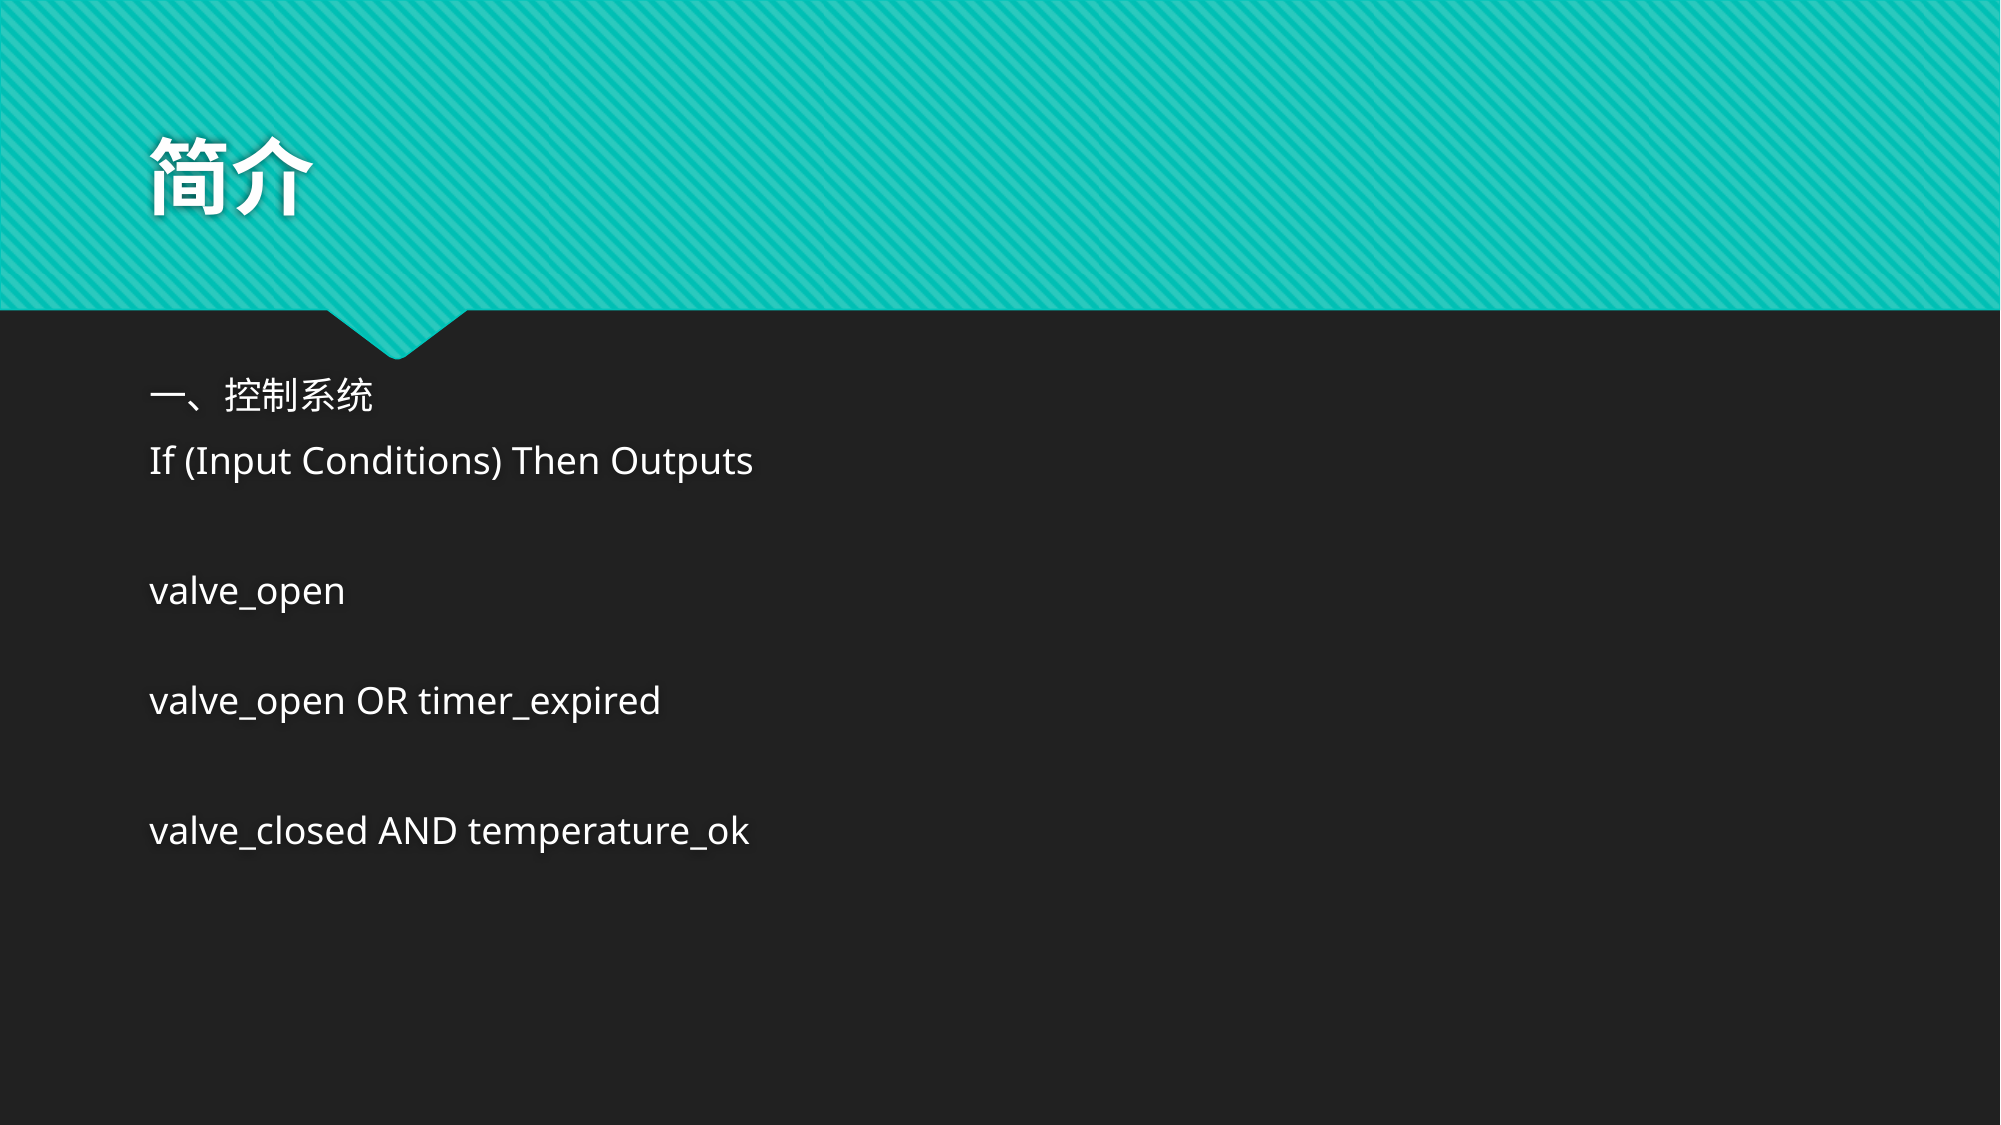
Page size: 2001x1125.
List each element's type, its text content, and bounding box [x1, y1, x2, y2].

title 简介 [132, 73, 1868, 233]
list 一、控制系统 If (Input Conditions) Then Outputs valve_open valve_open OR timer_expired valve_closed AND temperature_ok [134, 364, 1866, 962]
